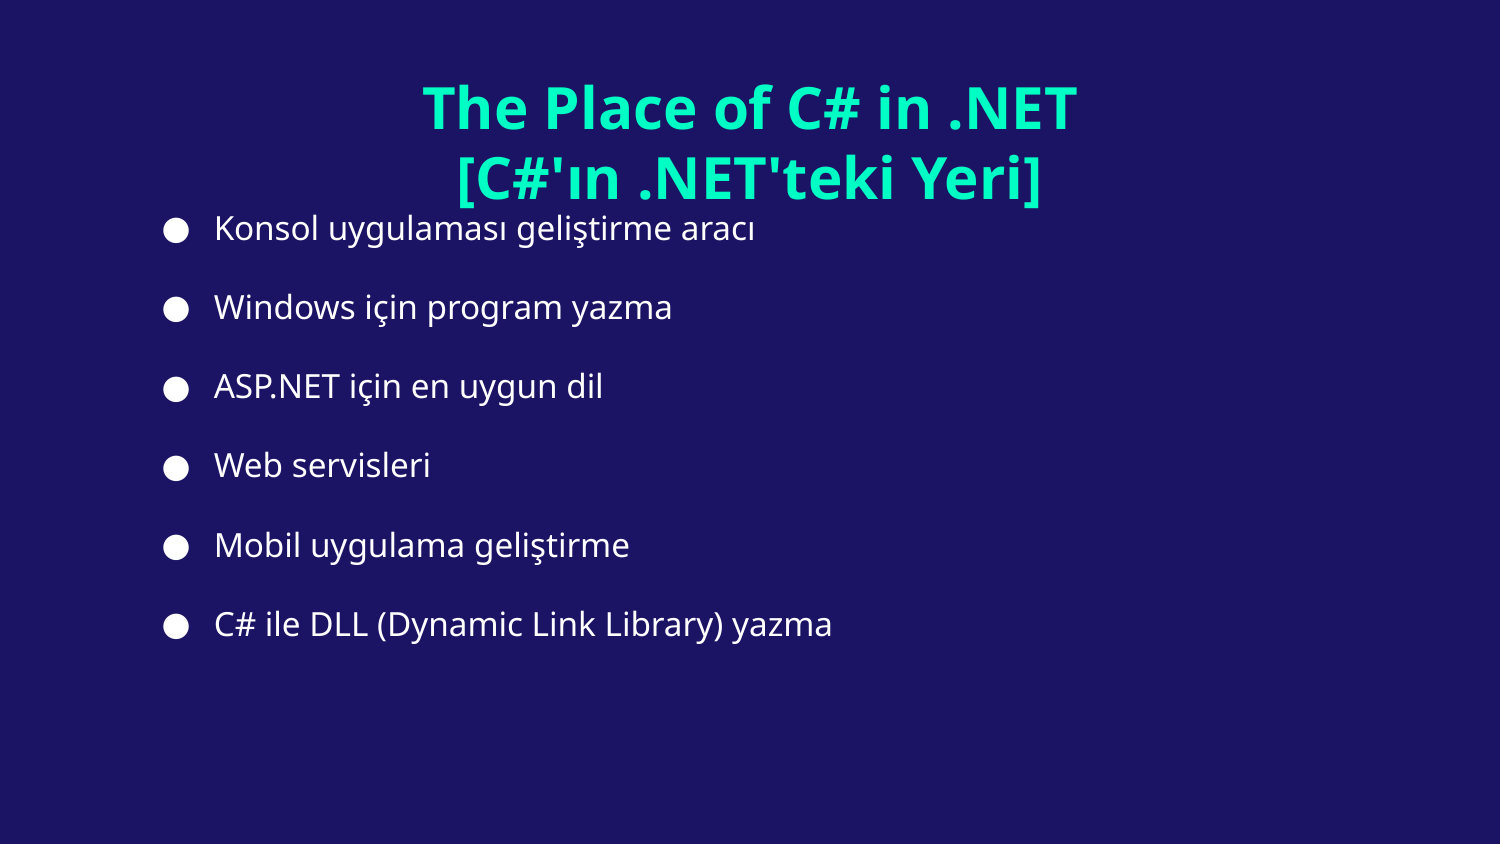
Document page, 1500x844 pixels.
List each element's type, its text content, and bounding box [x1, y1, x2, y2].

text_box Konsol uygulaması geliştirme aracı Windows için program yazma ASP.NET için en uygun dil Web servisleri Mobil uygulama geliştirme C# ile DLL (Dynamic Link Library) yazma [123, 186, 1390, 681]
title The Place of C# in .NET [C#'ın .NET'teki Yeri] [0, 56, 1500, 166]
